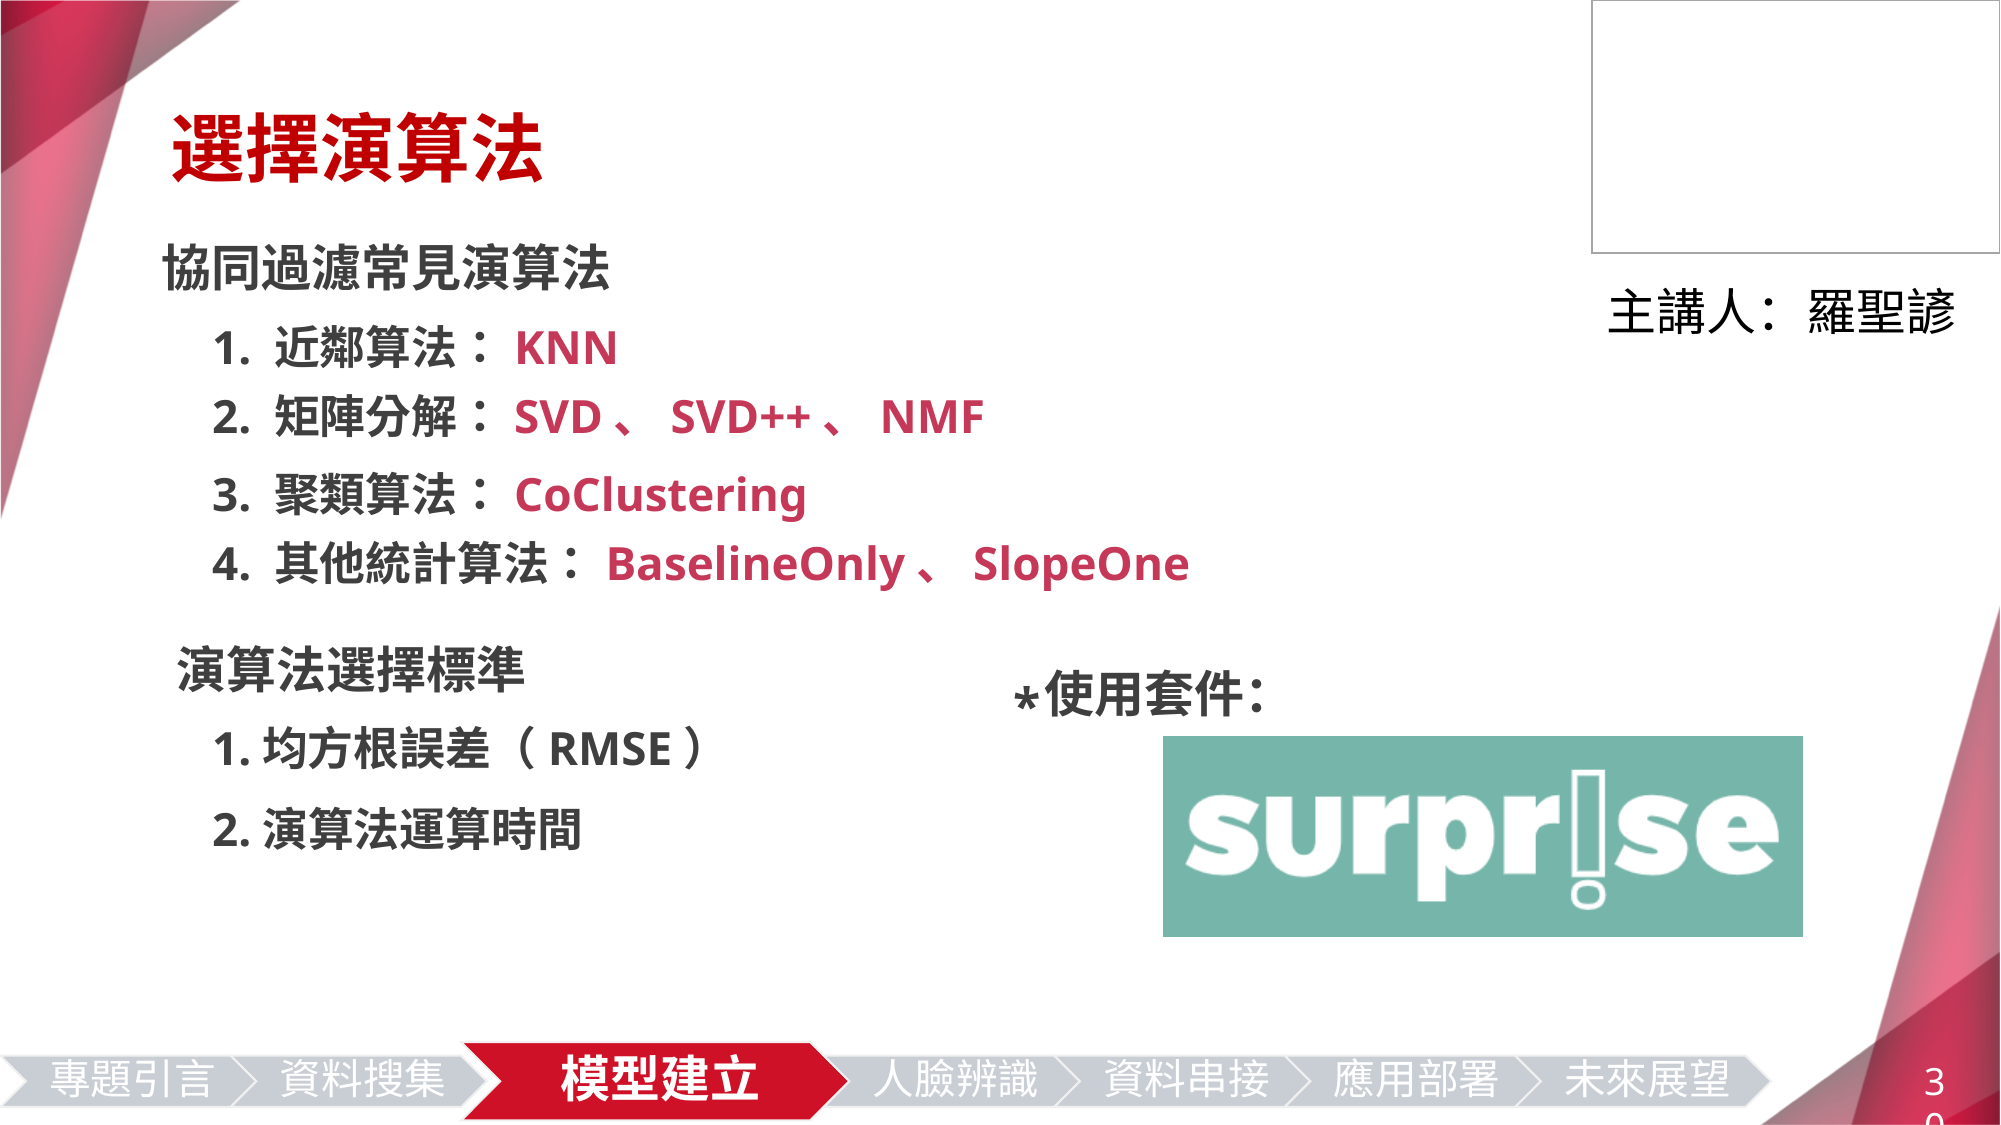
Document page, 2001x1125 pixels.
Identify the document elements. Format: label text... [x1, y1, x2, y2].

text_box 3. 聚類算法：CoClustering [197, 458, 916, 529]
text_box [1591, 0, 2000, 254]
text_box 2.演算法運算時間 [197, 793, 668, 863]
picture [1163, 606, 2000, 1124]
text_box 協同過濾常見演算法 [146, 229, 655, 305]
text_box 使用套件： [1029, 655, 1700, 731]
text_box 演算法選擇標準 [161, 630, 832, 706]
text_box 30 [1909, 1050, 1979, 1125]
text_box * [999, 667, 1049, 743]
text_box 4. 其他統計算法：BaselineOnly、SlopeOne [197, 527, 1255, 598]
picture [1, 1, 303, 519]
text_box 主講人：羅聖諺 [1591, 273, 2000, 348]
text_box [0, 1022, 1772, 1125]
text_box 選擇演算法 [154, 93, 577, 199]
text_box 1. 近鄰算法：KNN [197, 310, 698, 380]
text_box 1.均方根誤差（RMSE） [197, 712, 998, 783]
text_box 2. 矩陣分解：SVD、SVD++、NMF [197, 380, 1121, 451]
